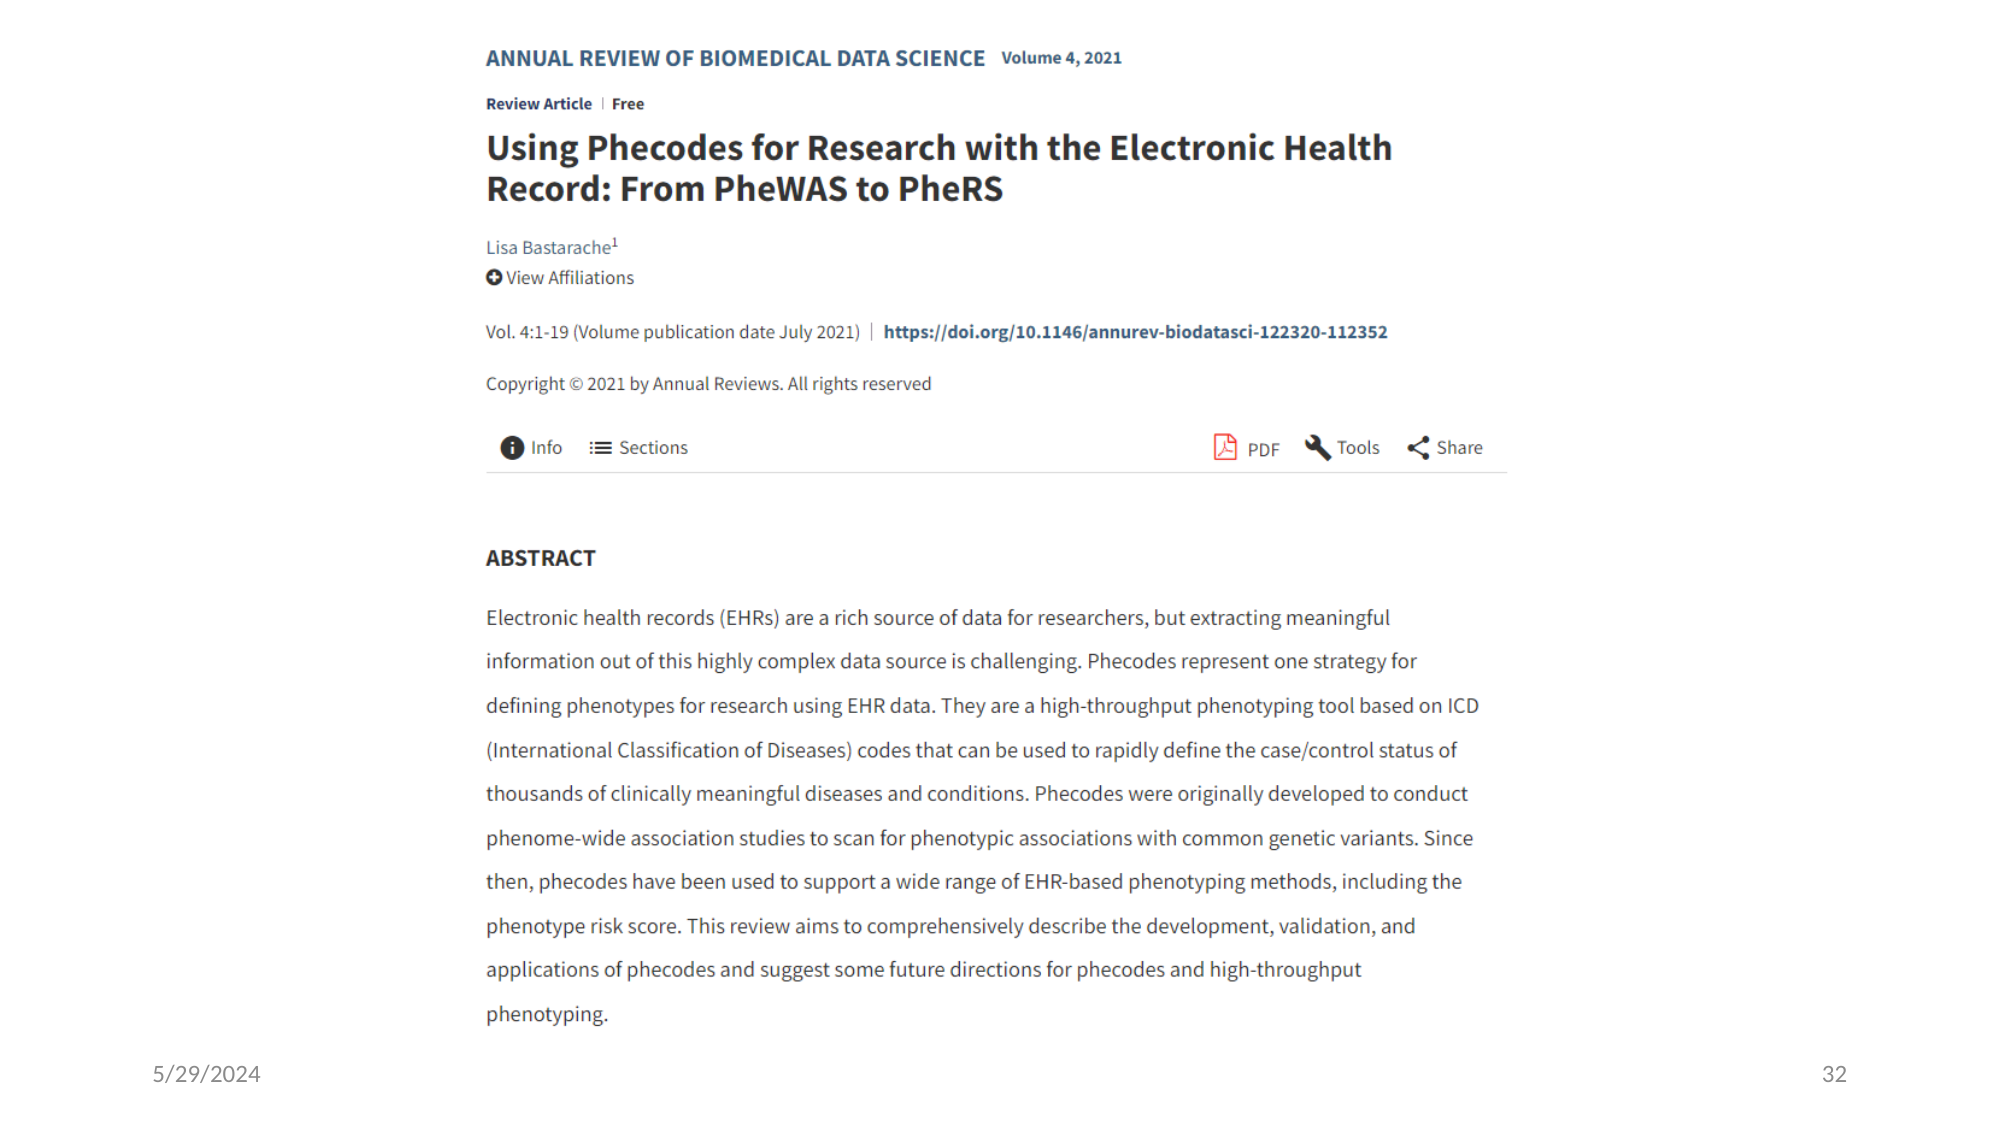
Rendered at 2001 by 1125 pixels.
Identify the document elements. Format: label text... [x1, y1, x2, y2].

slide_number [137, 1042, 588, 1103]
slide_number 32 [1412, 1042, 1863, 1103]
picture [477, 36, 1523, 1043]
